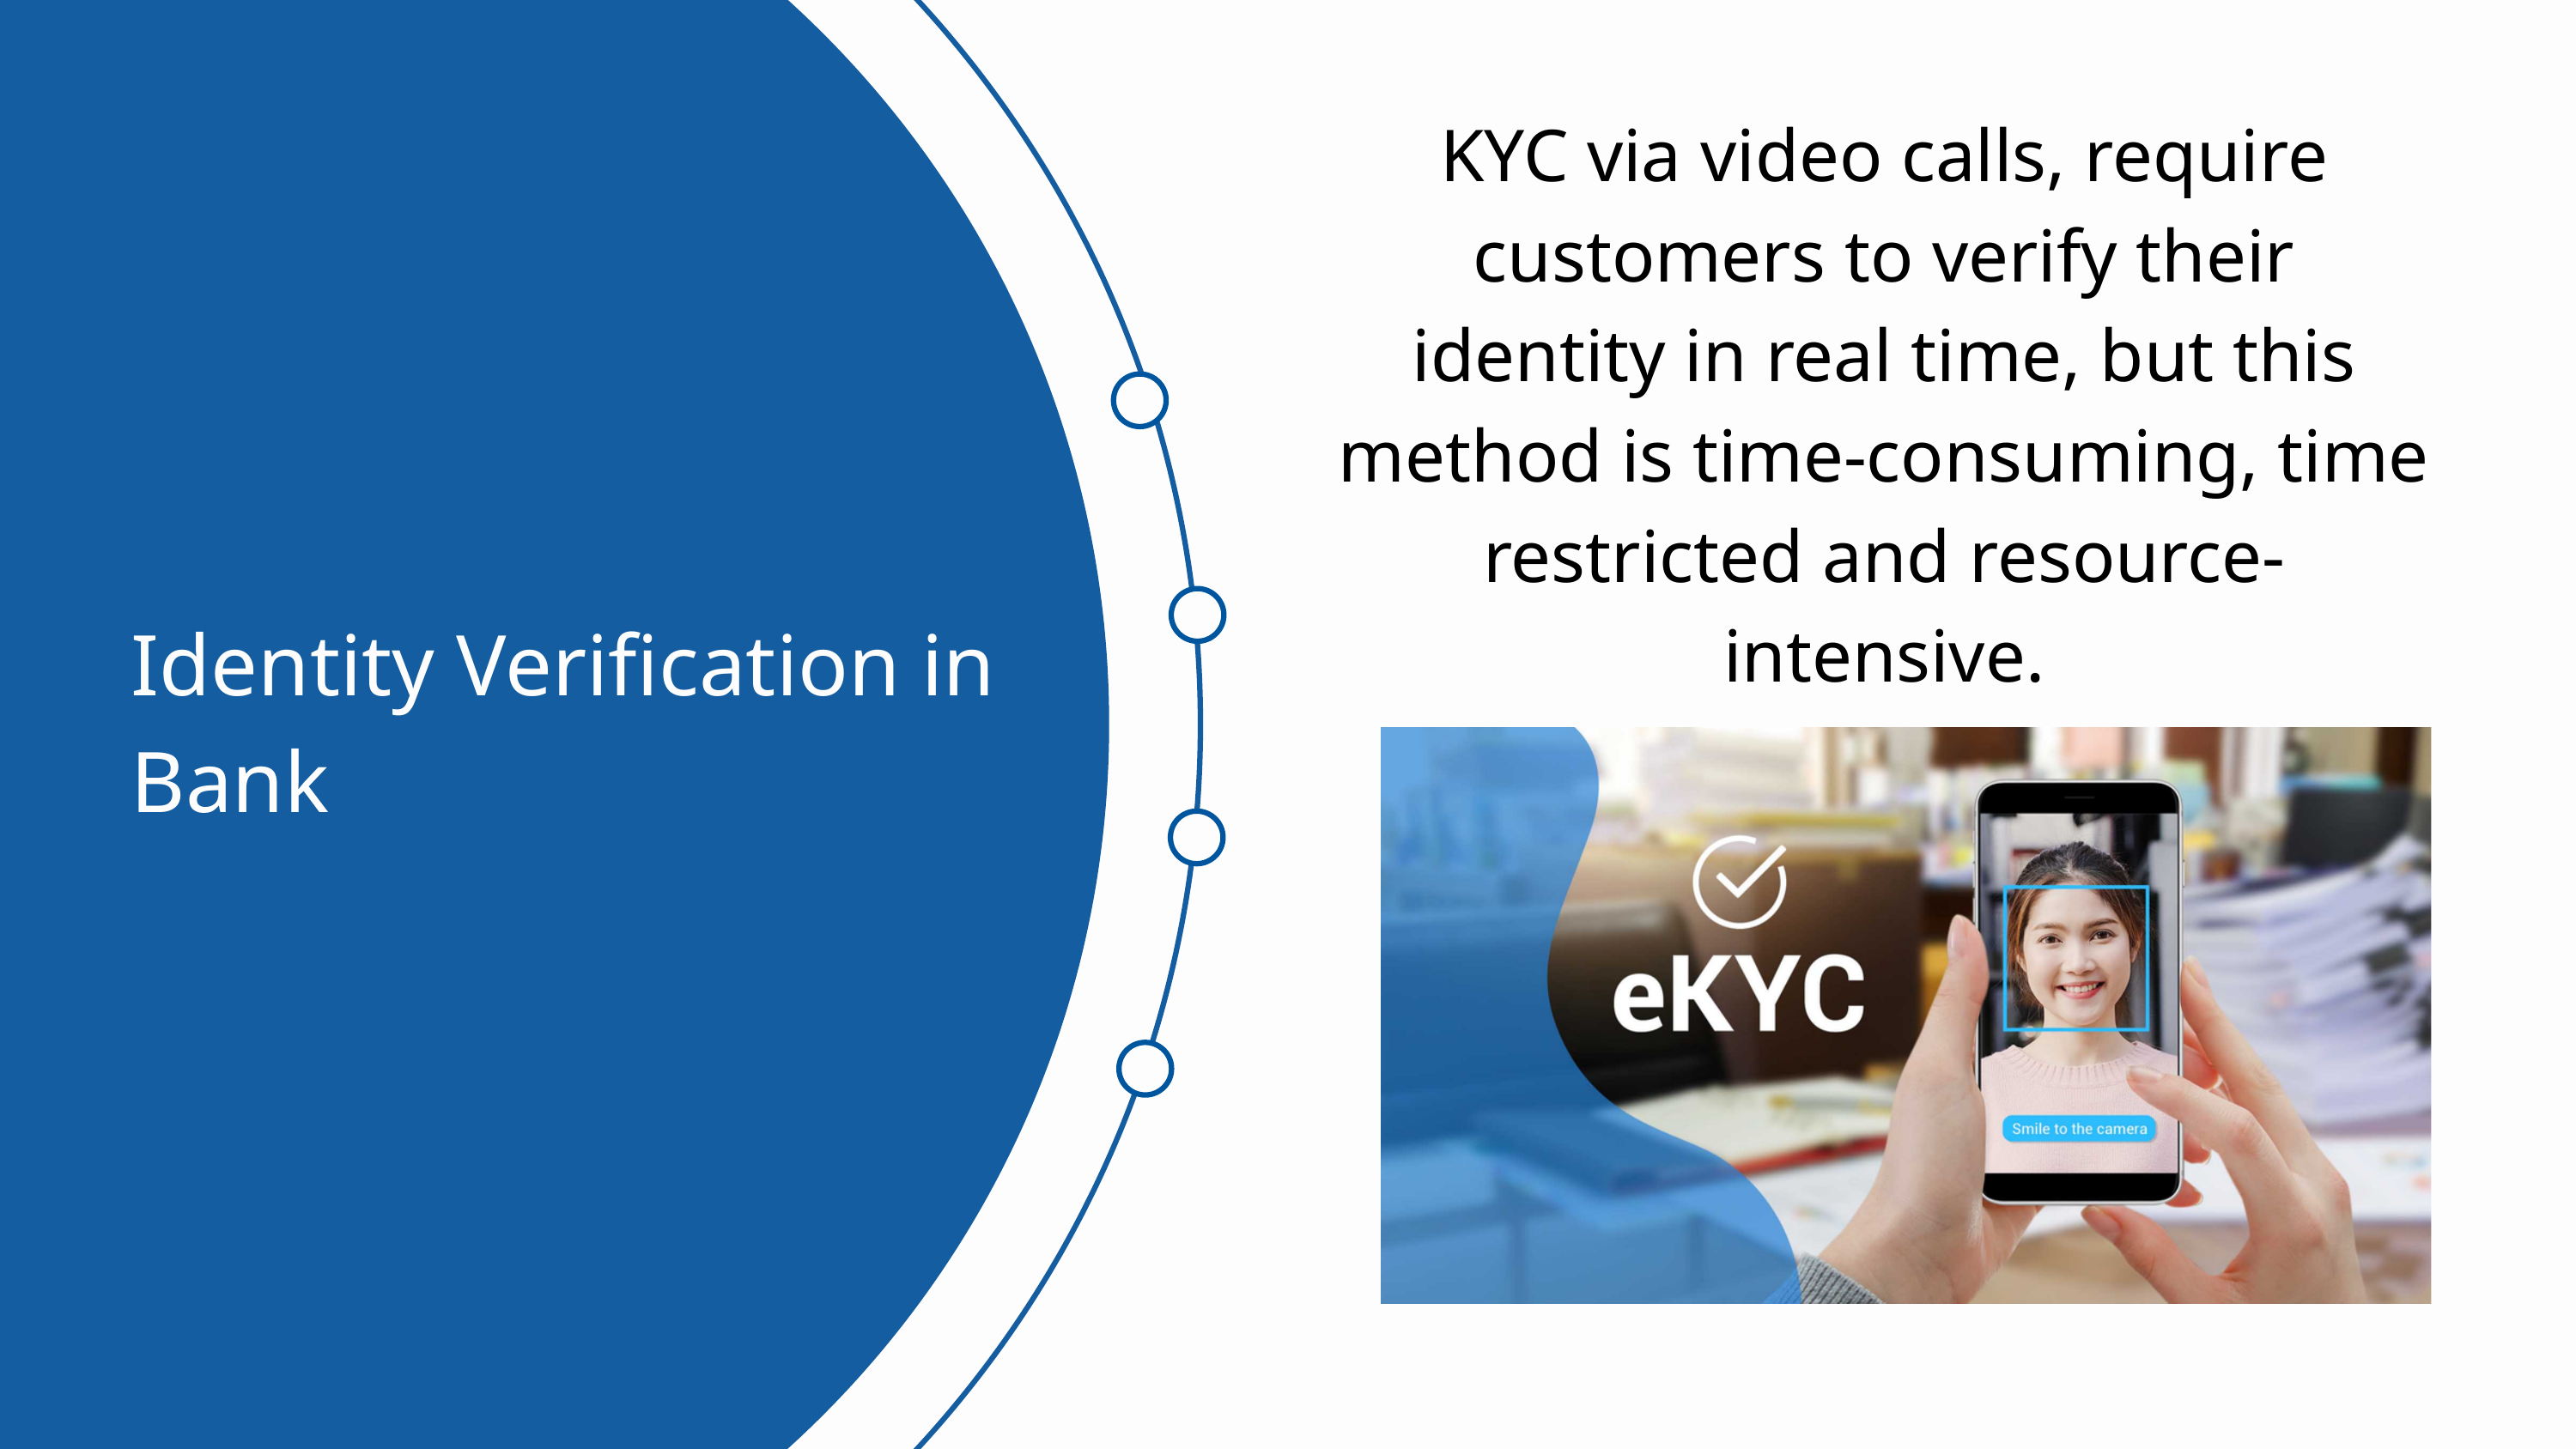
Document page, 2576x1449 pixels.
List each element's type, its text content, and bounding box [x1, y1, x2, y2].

text_box [1381, 727, 2432, 1304]
text_box KYC via video calls, require customers to verify their identity in real time, but this method is time-consuming, time restricted and resource-intensive. [1337, 95, 2432, 697]
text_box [1113, 373, 1167, 427]
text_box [1118, 1042, 1172, 1095]
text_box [0, 0, 1109, 1449]
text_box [1170, 588, 1224, 642]
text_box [1170, 810, 1224, 864]
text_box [1116, 0, 1201, 1449]
